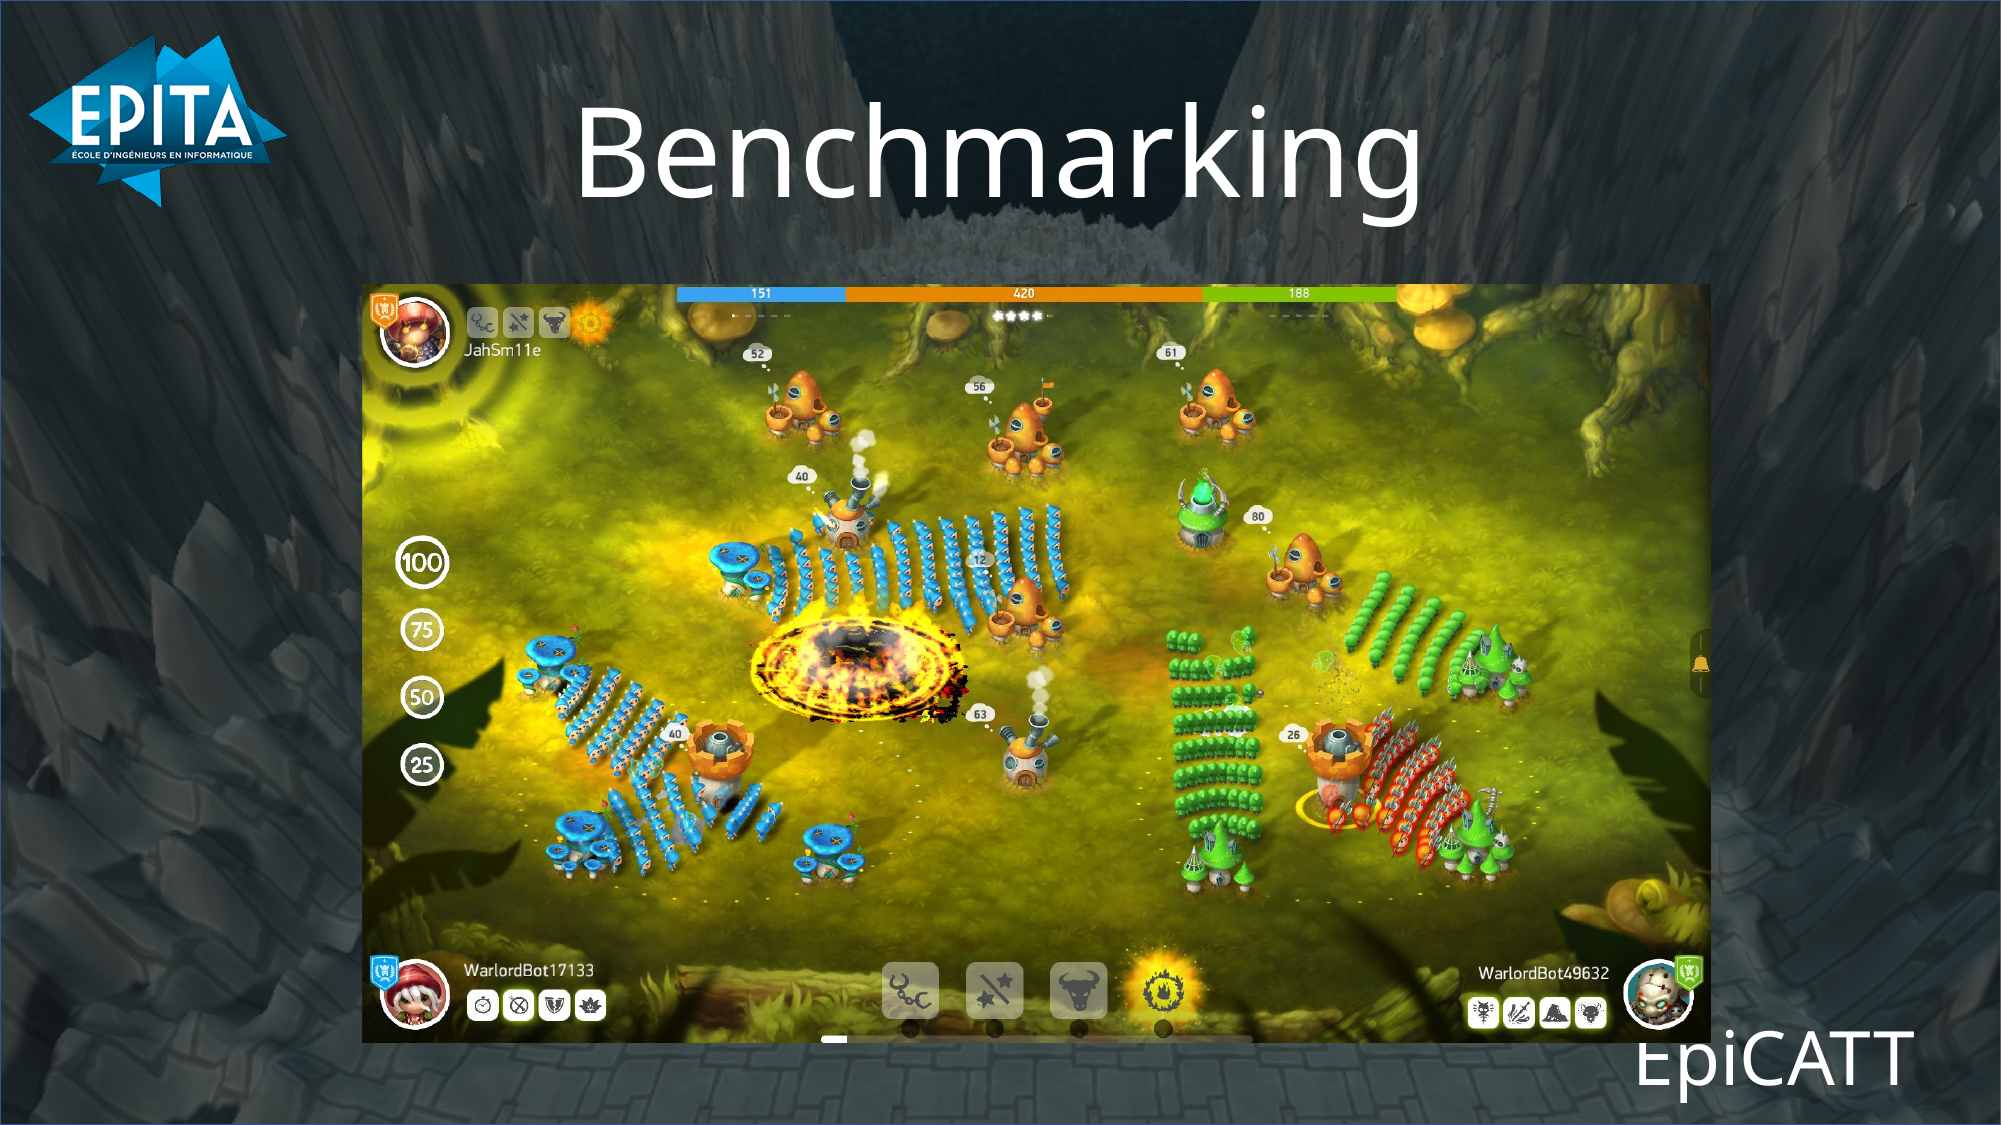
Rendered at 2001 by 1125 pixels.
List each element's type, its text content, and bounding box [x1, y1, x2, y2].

picture [0, 0, 2001, 1124]
title Benchmarking [137, 82, 1863, 300]
